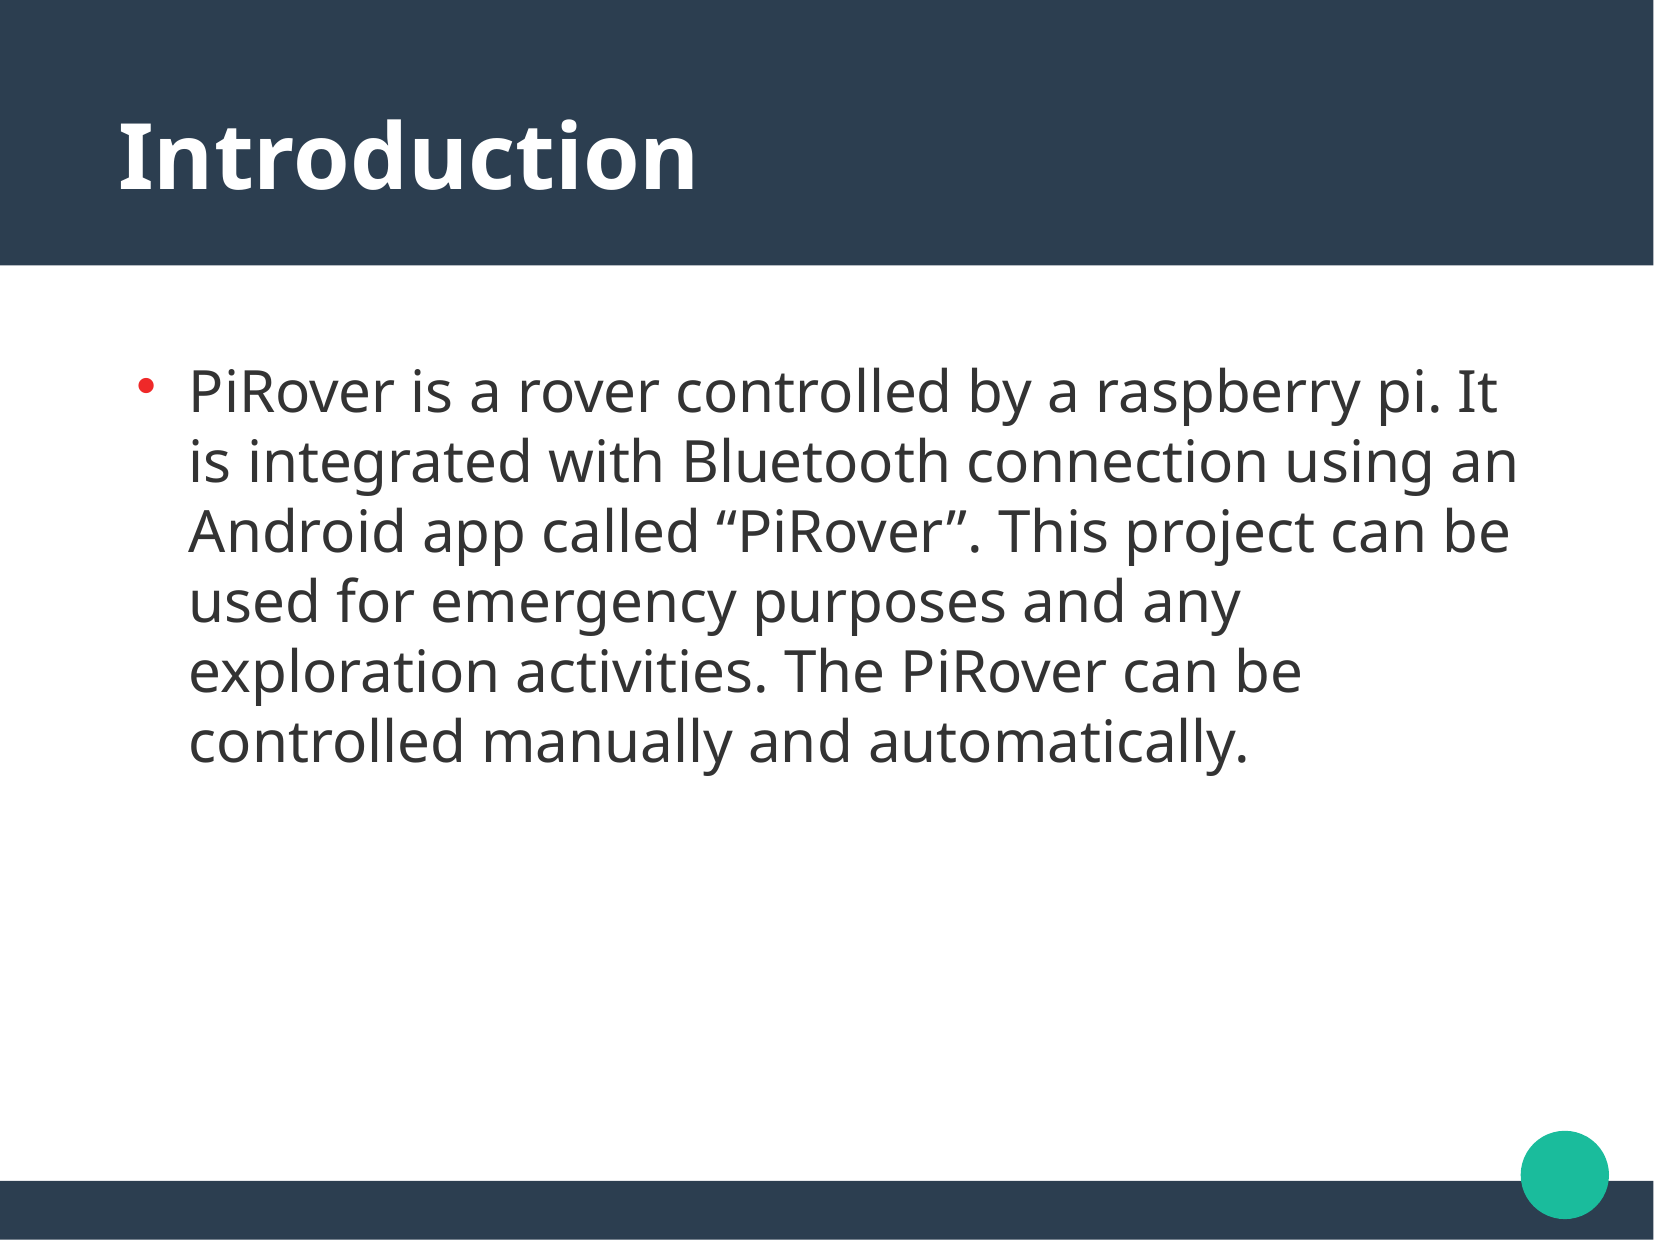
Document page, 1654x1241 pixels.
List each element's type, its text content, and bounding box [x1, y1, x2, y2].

text_box PiRover is a rover controlled by a raspberry pi. It is integrated with Bluetooth connection using an Android app called “PiRover”. This project can be used for emergency purposes and any exploration activities. The PiRover can be controlled manually and automatically. [118, 354, 1535, 1073]
text_box Introduction [118, 49, 1571, 256]
